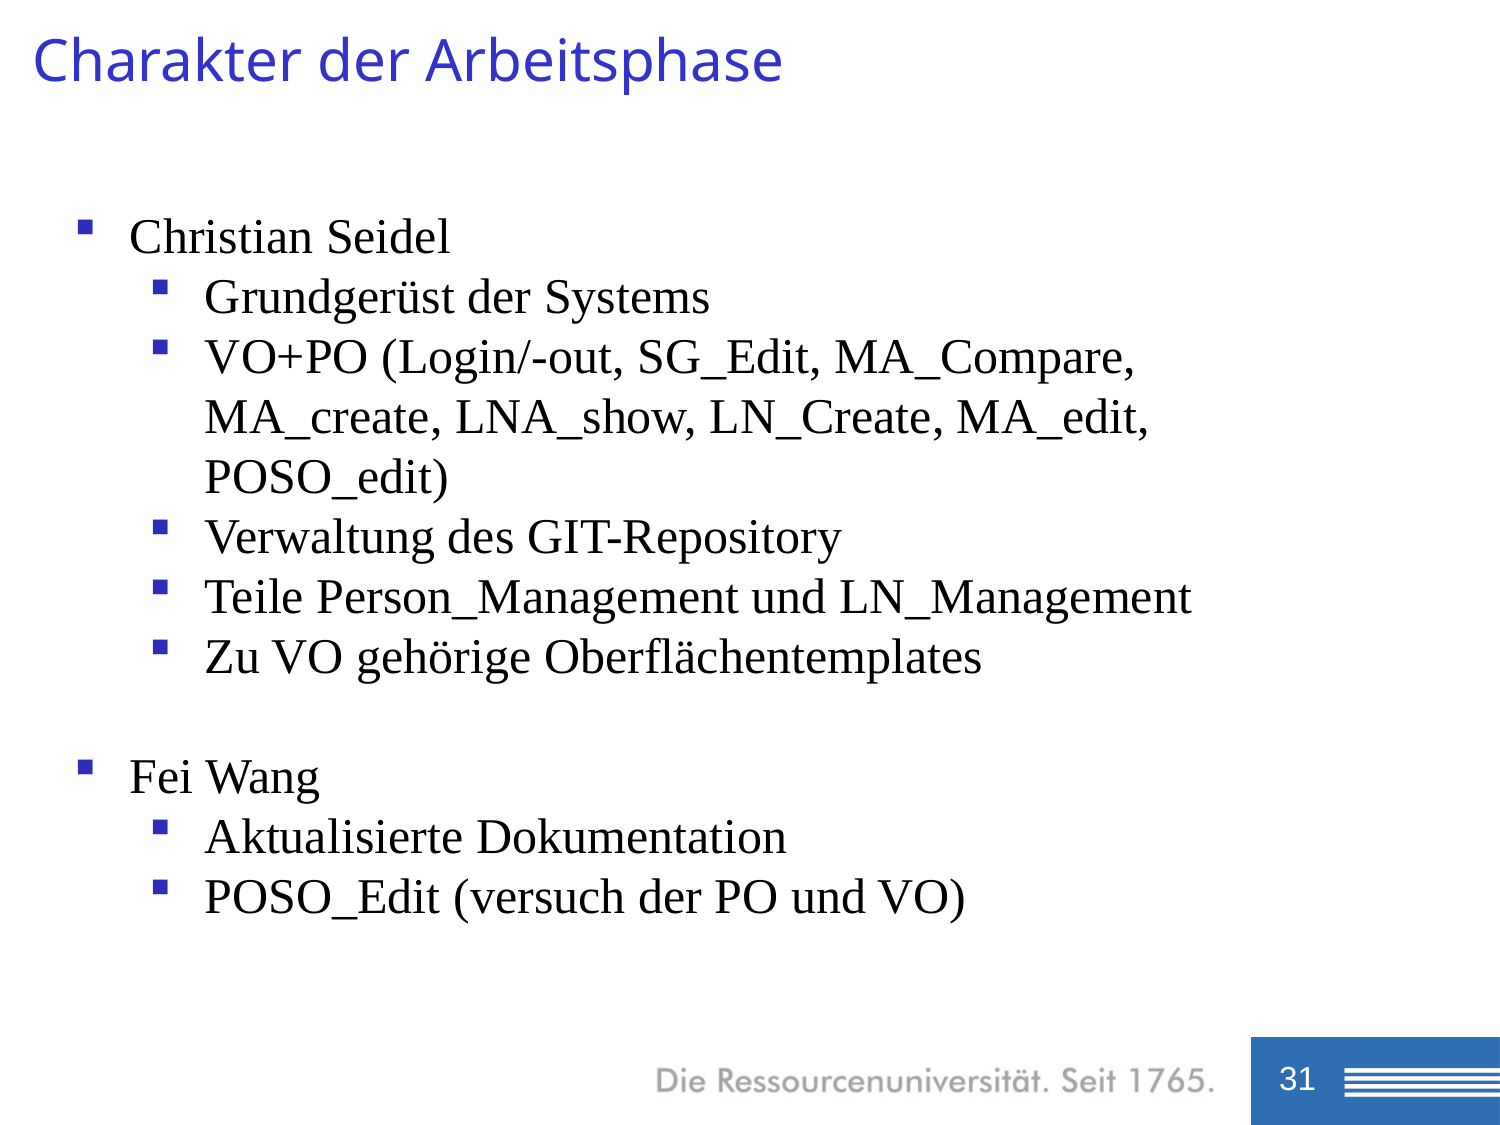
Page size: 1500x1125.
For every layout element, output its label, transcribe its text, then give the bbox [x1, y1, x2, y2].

picture [643, 1054, 856, 1106]
footer 31 [856, 1050, 1332, 1125]
picture [1251, 1037, 1500, 1125]
text_box Christian Seidel Grundgerüst der Systems VO+PO (Login/-out, SG_Edit, MA_Compare, MA_create, LNA_show, LN_Create, MA_edit, POSO_edit) Verwaltung des GIT-Repository Teile Person_Management und LN_Management Zu VO gehörige Oberflächentemplates Fei Wang Aktualisierte Dokumentation POSO_Edit (versuch der PO und VO) [59, 196, 1382, 931]
text_box Charakter der Arbeitsphase [17, 16, 1341, 101]
